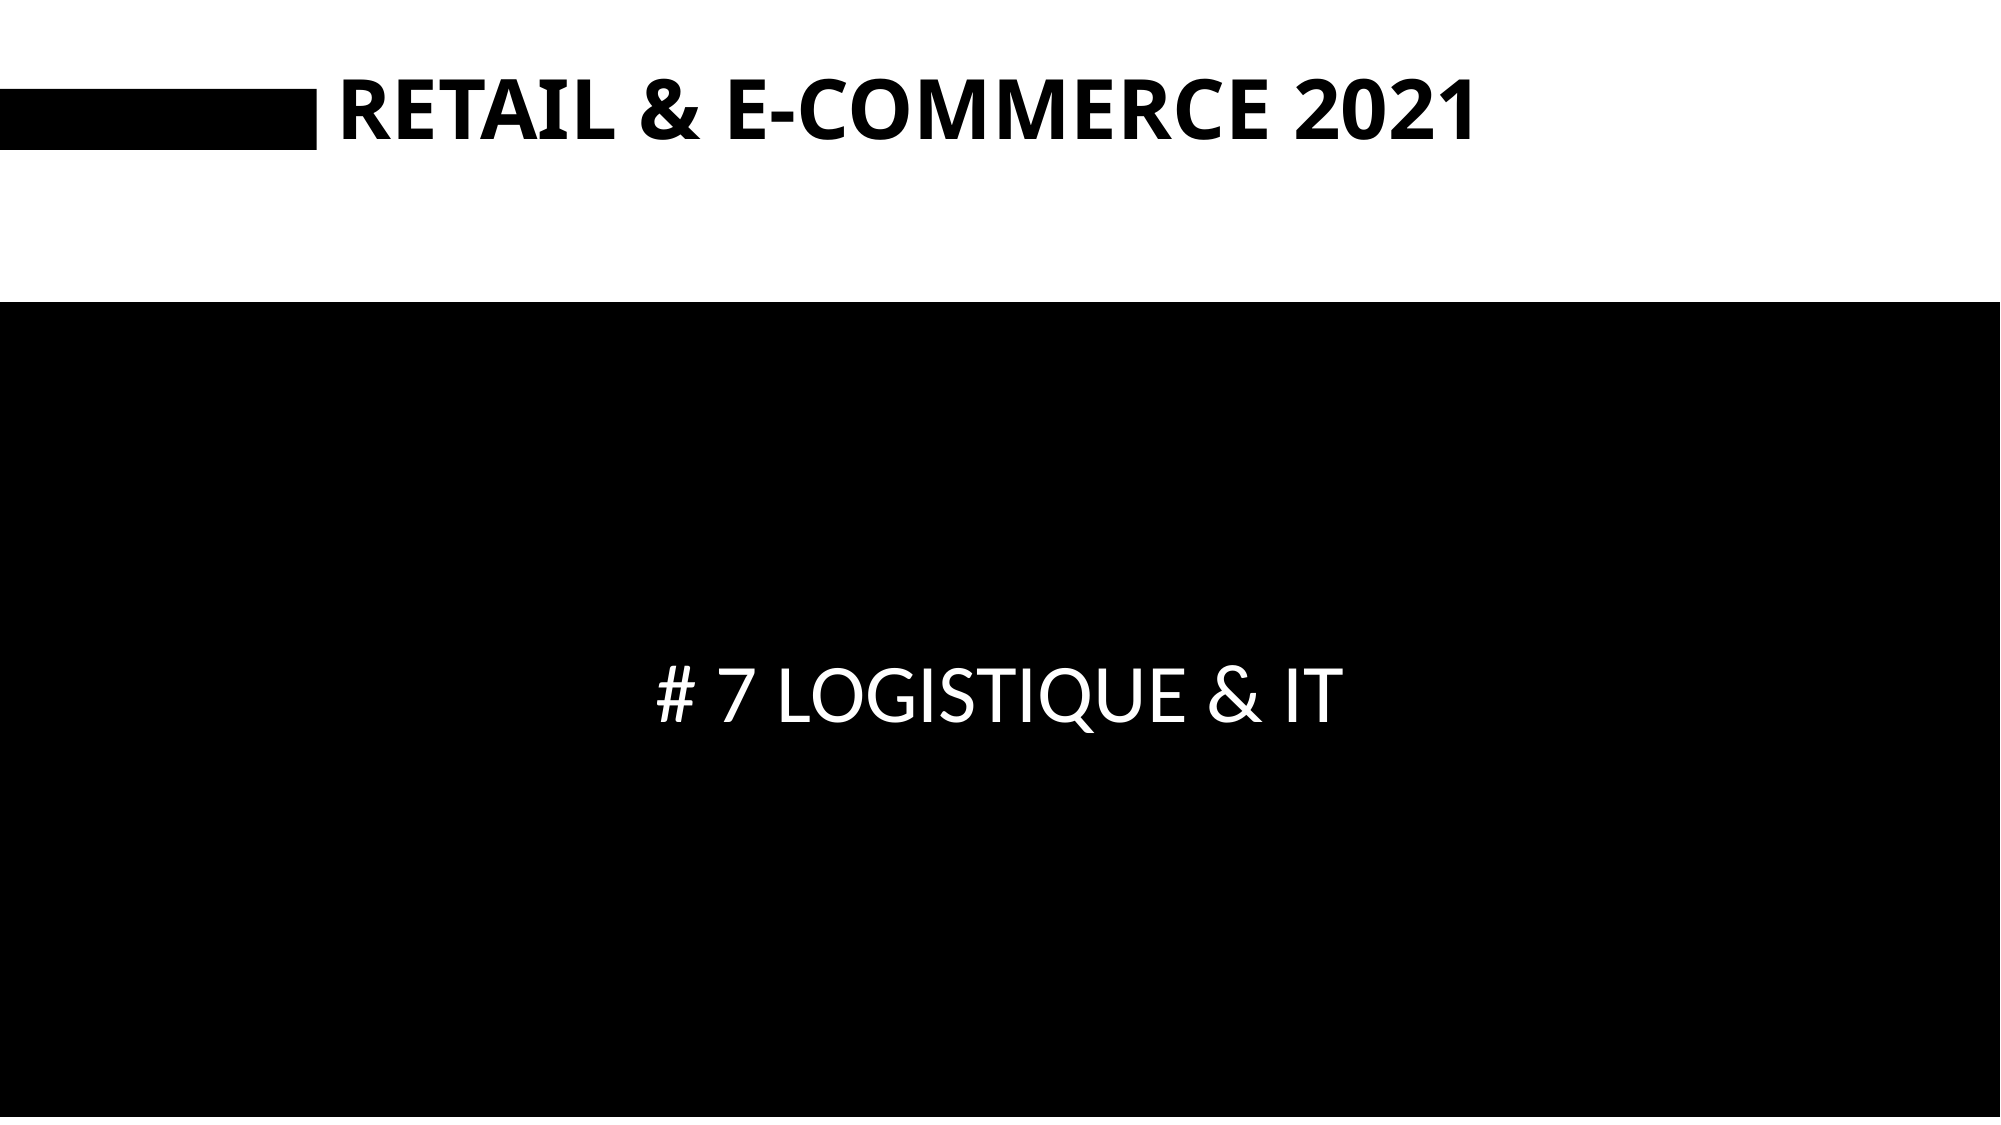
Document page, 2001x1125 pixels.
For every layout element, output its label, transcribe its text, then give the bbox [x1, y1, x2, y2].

text_box # 7 LOGISTIQUE & IT [0, 302, 2000, 1117]
text_box [0, 88, 318, 151]
title RETAIL & E-COMMERCE 2021 [321, 4, 2000, 222]
